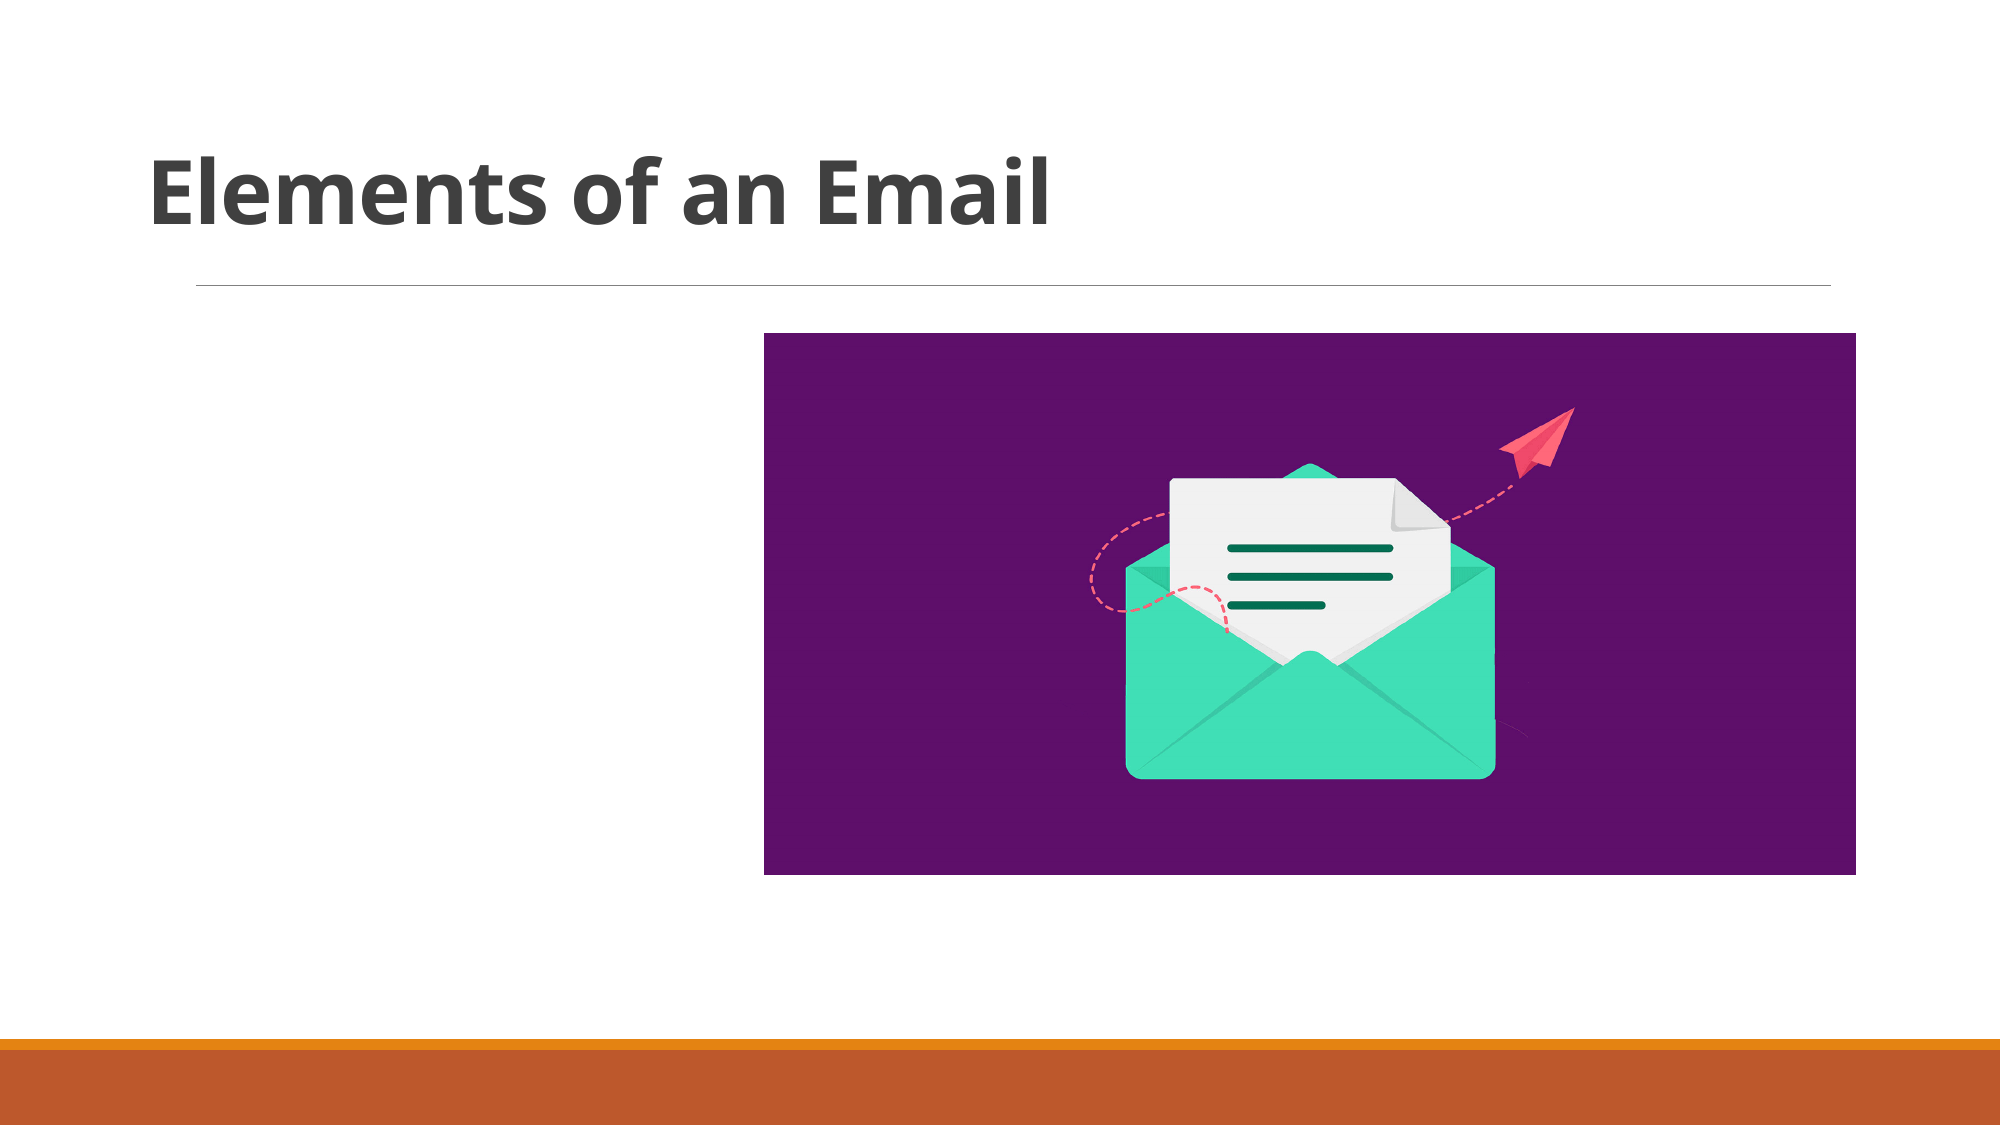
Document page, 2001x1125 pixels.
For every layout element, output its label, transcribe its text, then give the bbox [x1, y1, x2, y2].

title Elements of an Email [130, 142, 1075, 250]
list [764, 333, 1857, 876]
